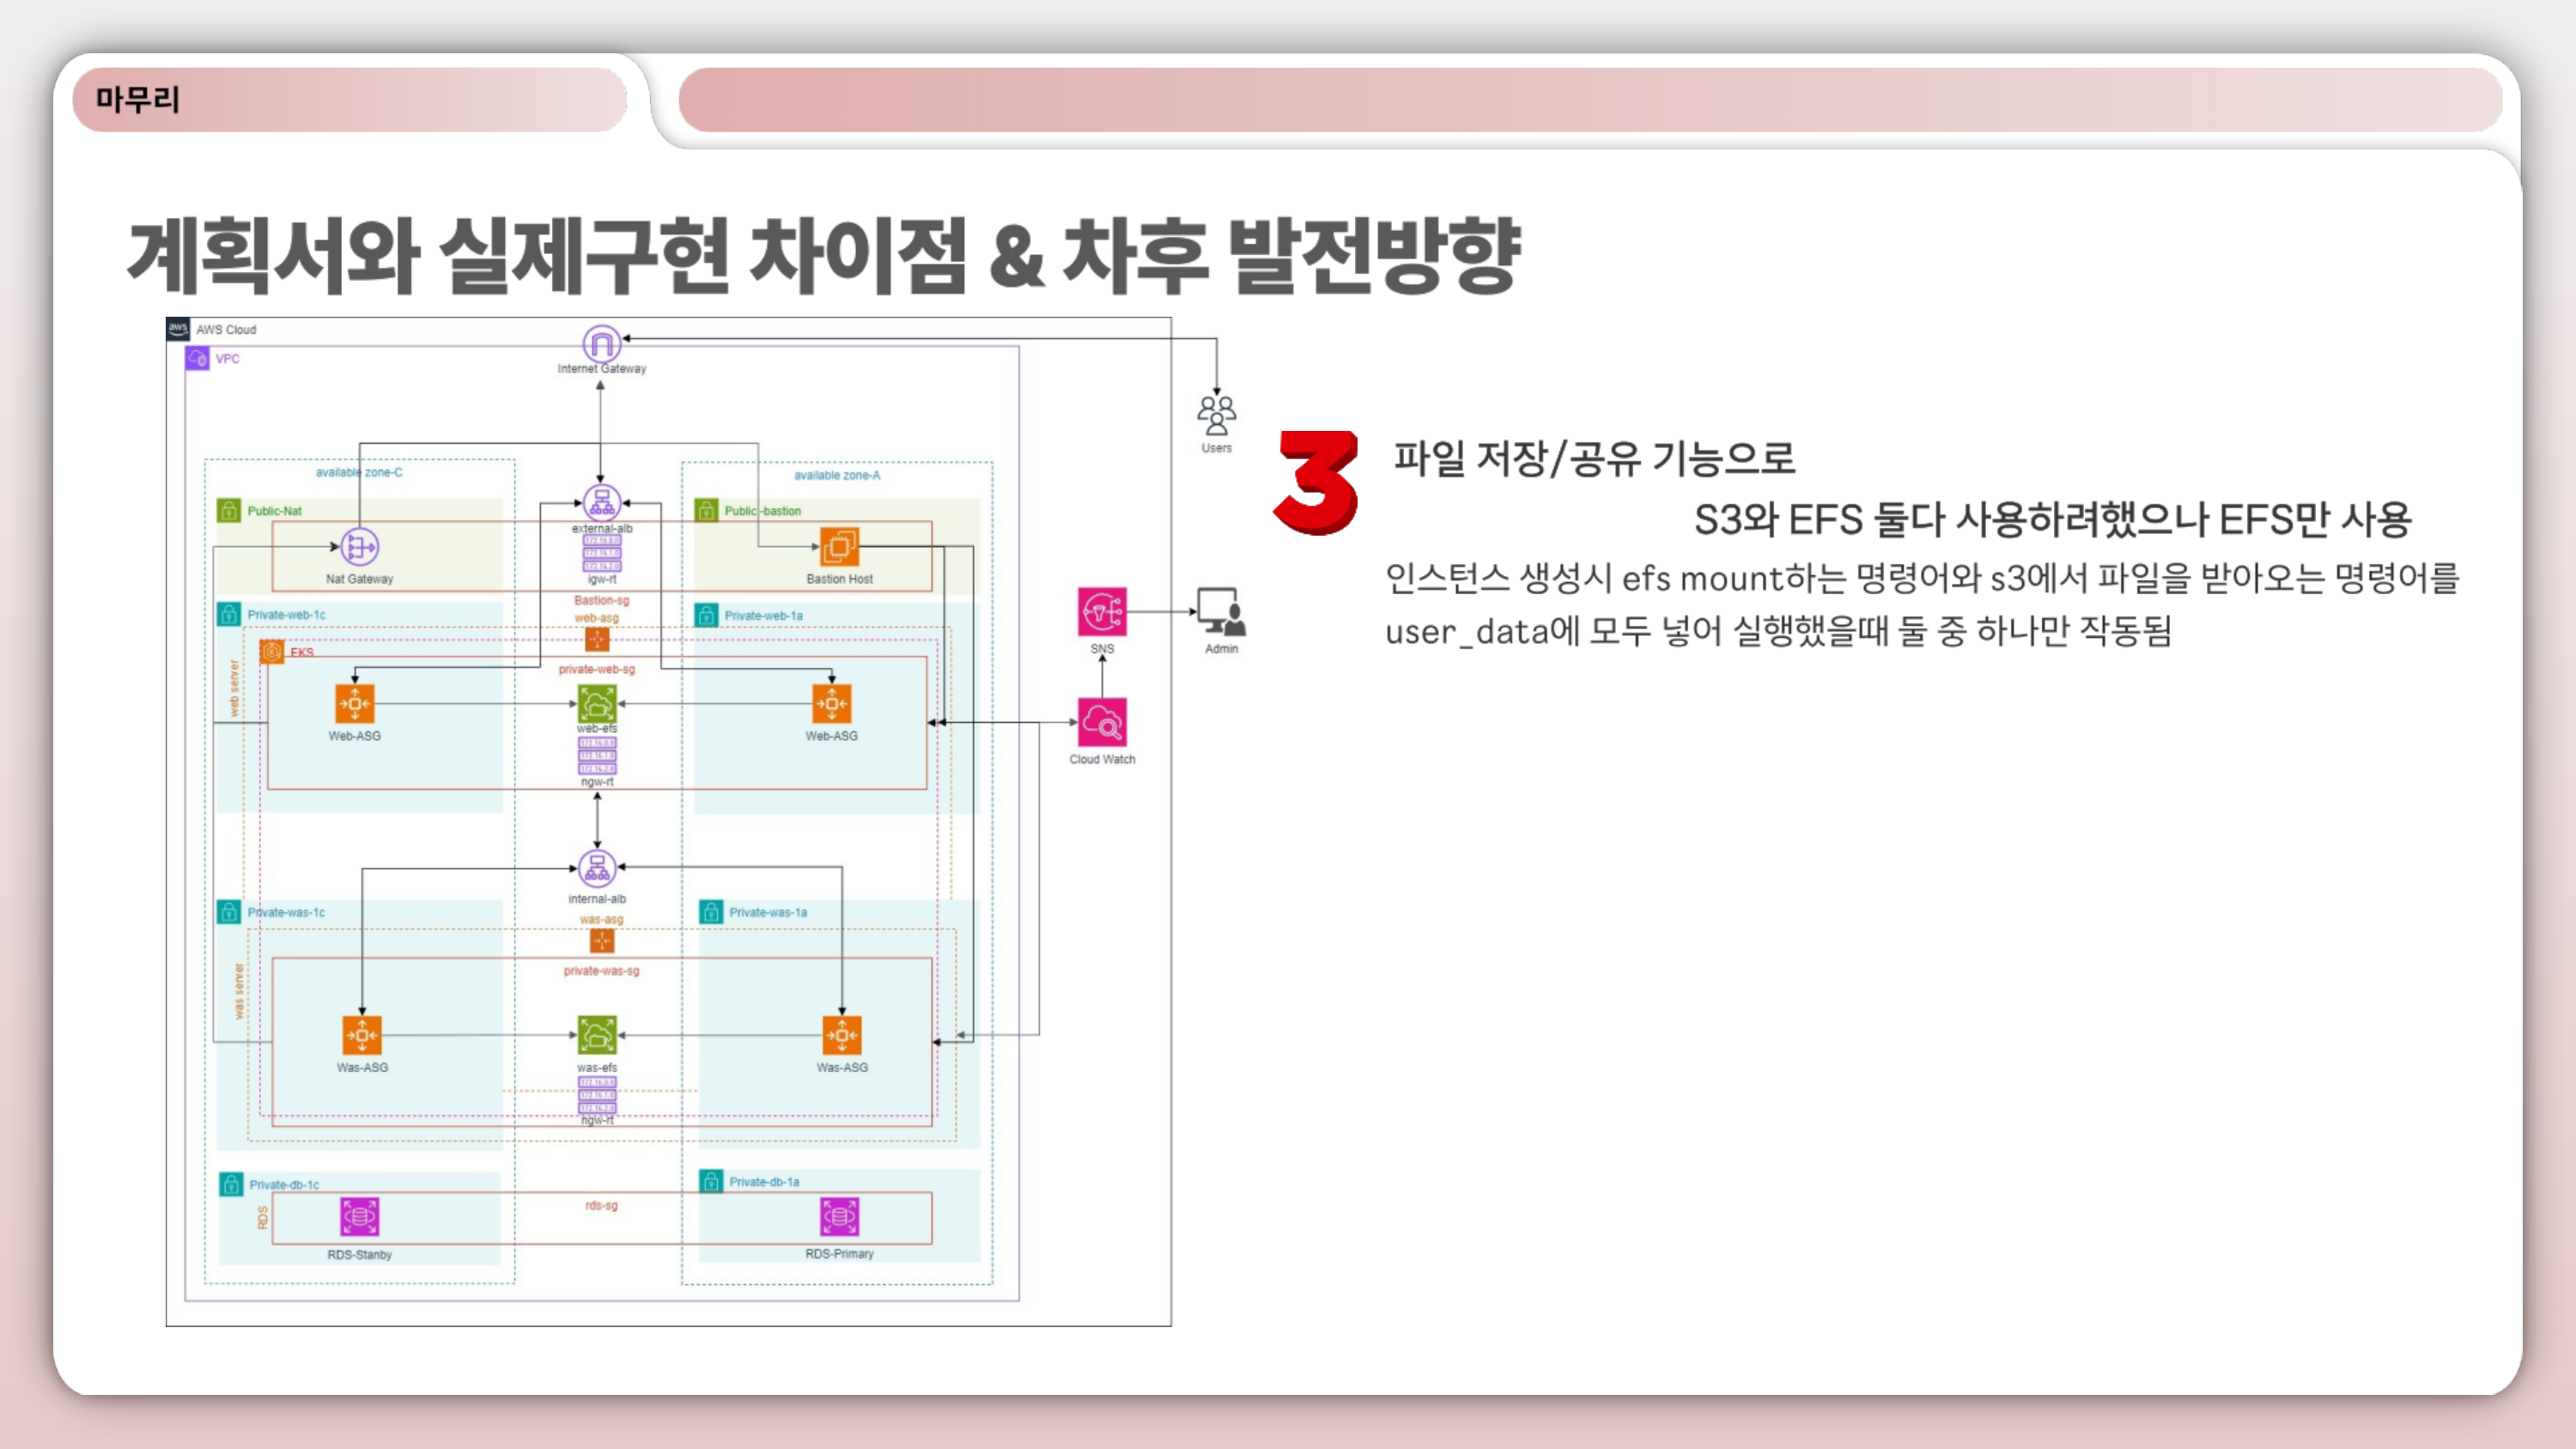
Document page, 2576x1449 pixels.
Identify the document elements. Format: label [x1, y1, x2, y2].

text_box [166, 402, 1247, 1327]
text_box [0, 0, 2576, 1449]
picture [85, 61, 211, 151]
text_box [1273, 431, 1358, 536]
picture [99, 162, 1609, 392]
picture [1373, 419, 2498, 744]
